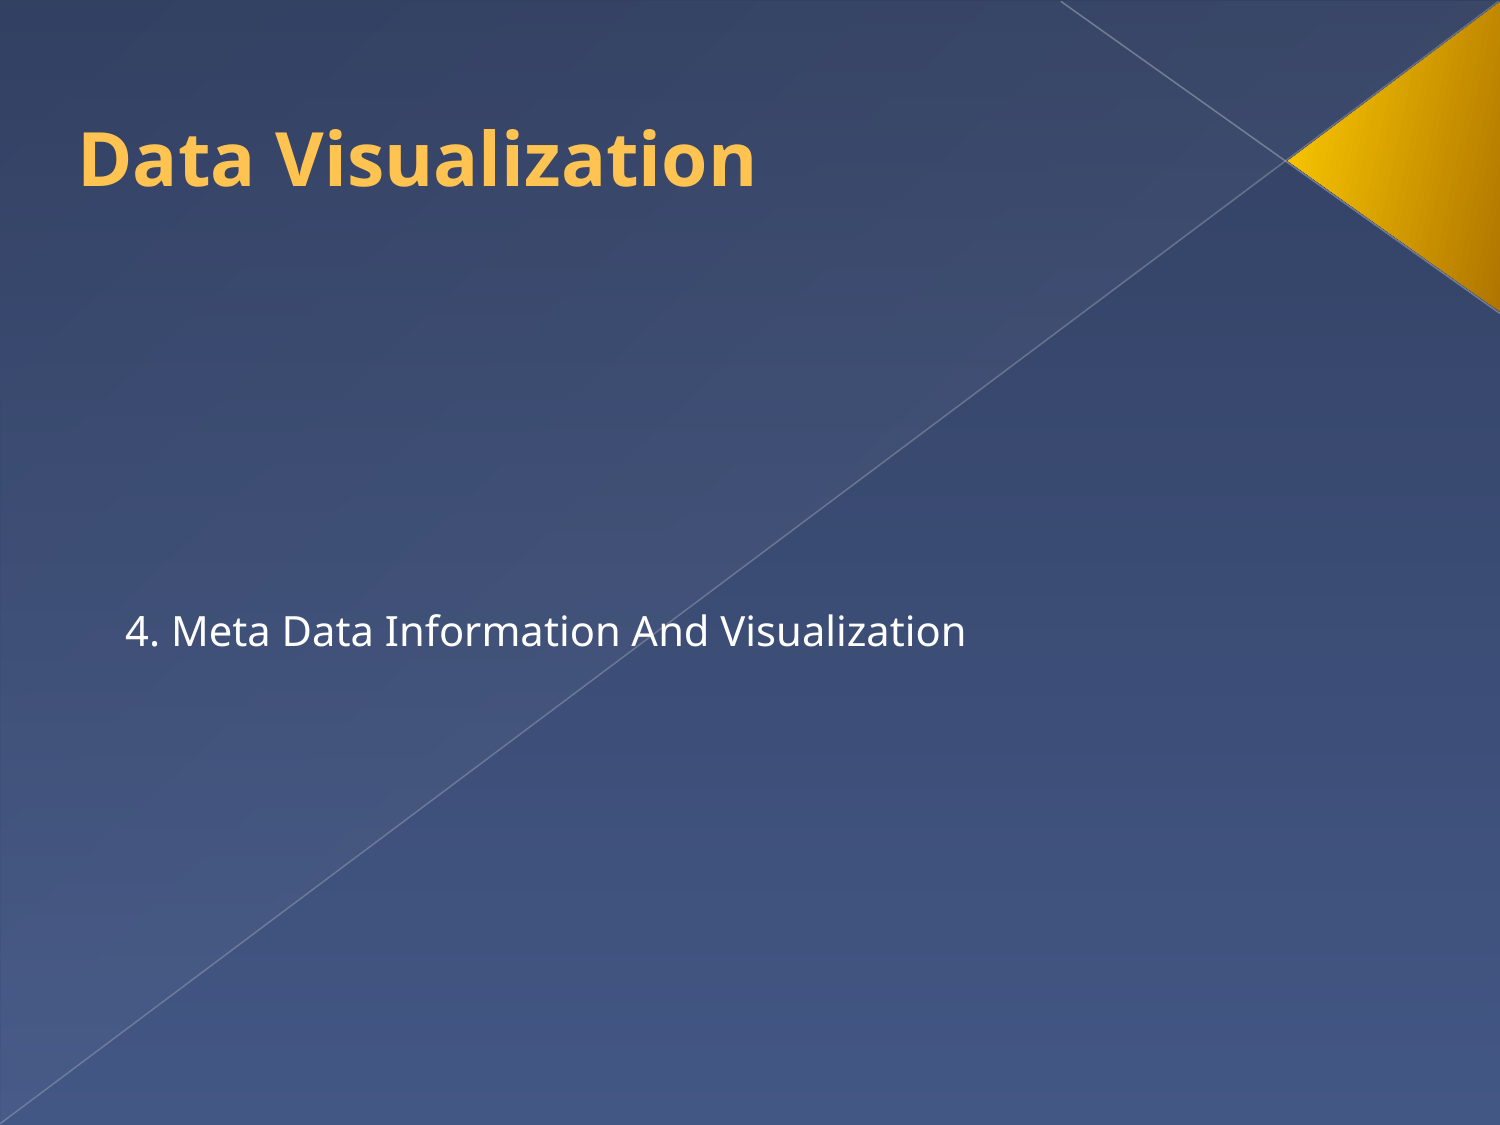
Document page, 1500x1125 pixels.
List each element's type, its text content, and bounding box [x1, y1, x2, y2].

list 4. Meta Data Information And Visualization [101, 597, 1417, 755]
title Data Visualization [62, 44, 1250, 268]
